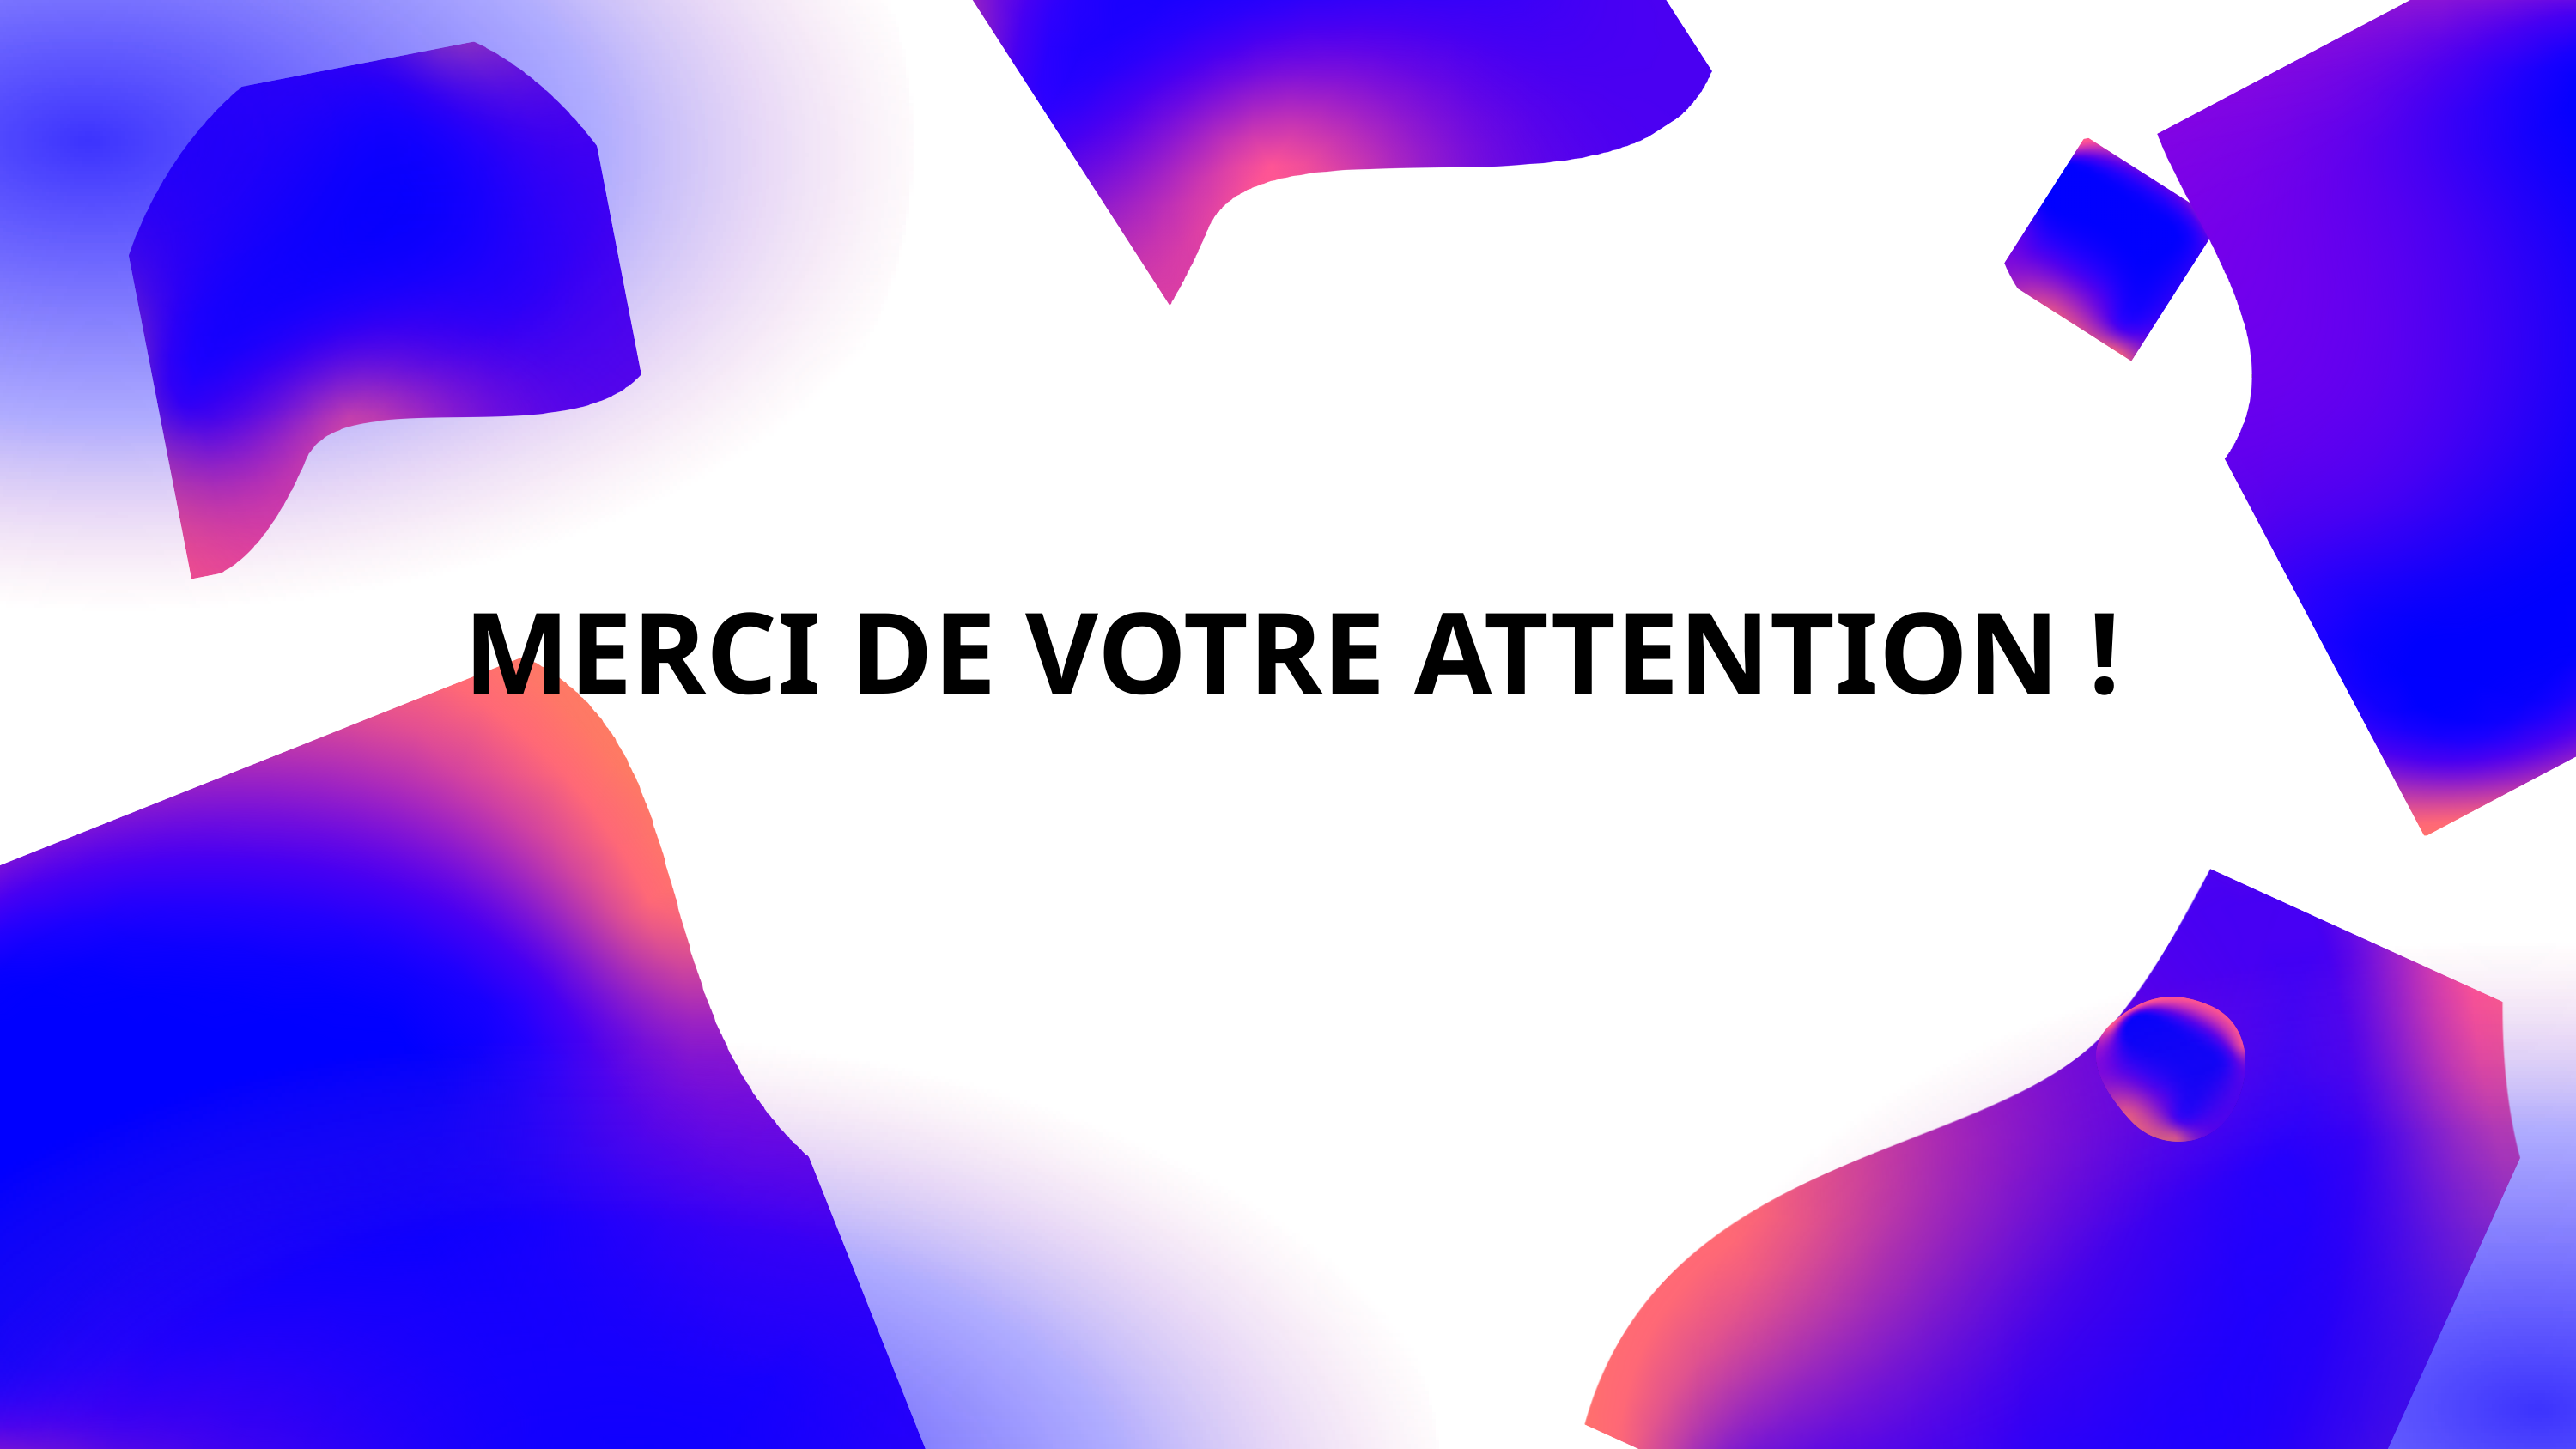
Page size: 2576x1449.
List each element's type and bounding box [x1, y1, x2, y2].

text_box [1996, 136, 2154, 361]
text_box [2075, 0, 2576, 796]
text_box [972, 0, 1723, 404]
text_box [1575, 1170, 1689, 1449]
text_box [0, 890, 1443, 1449]
text_box [1689, 796, 2576, 1449]
text_box [407, 579, 2178, 820]
text_box [0, 0, 914, 762]
text_box [0, 762, 702, 890]
